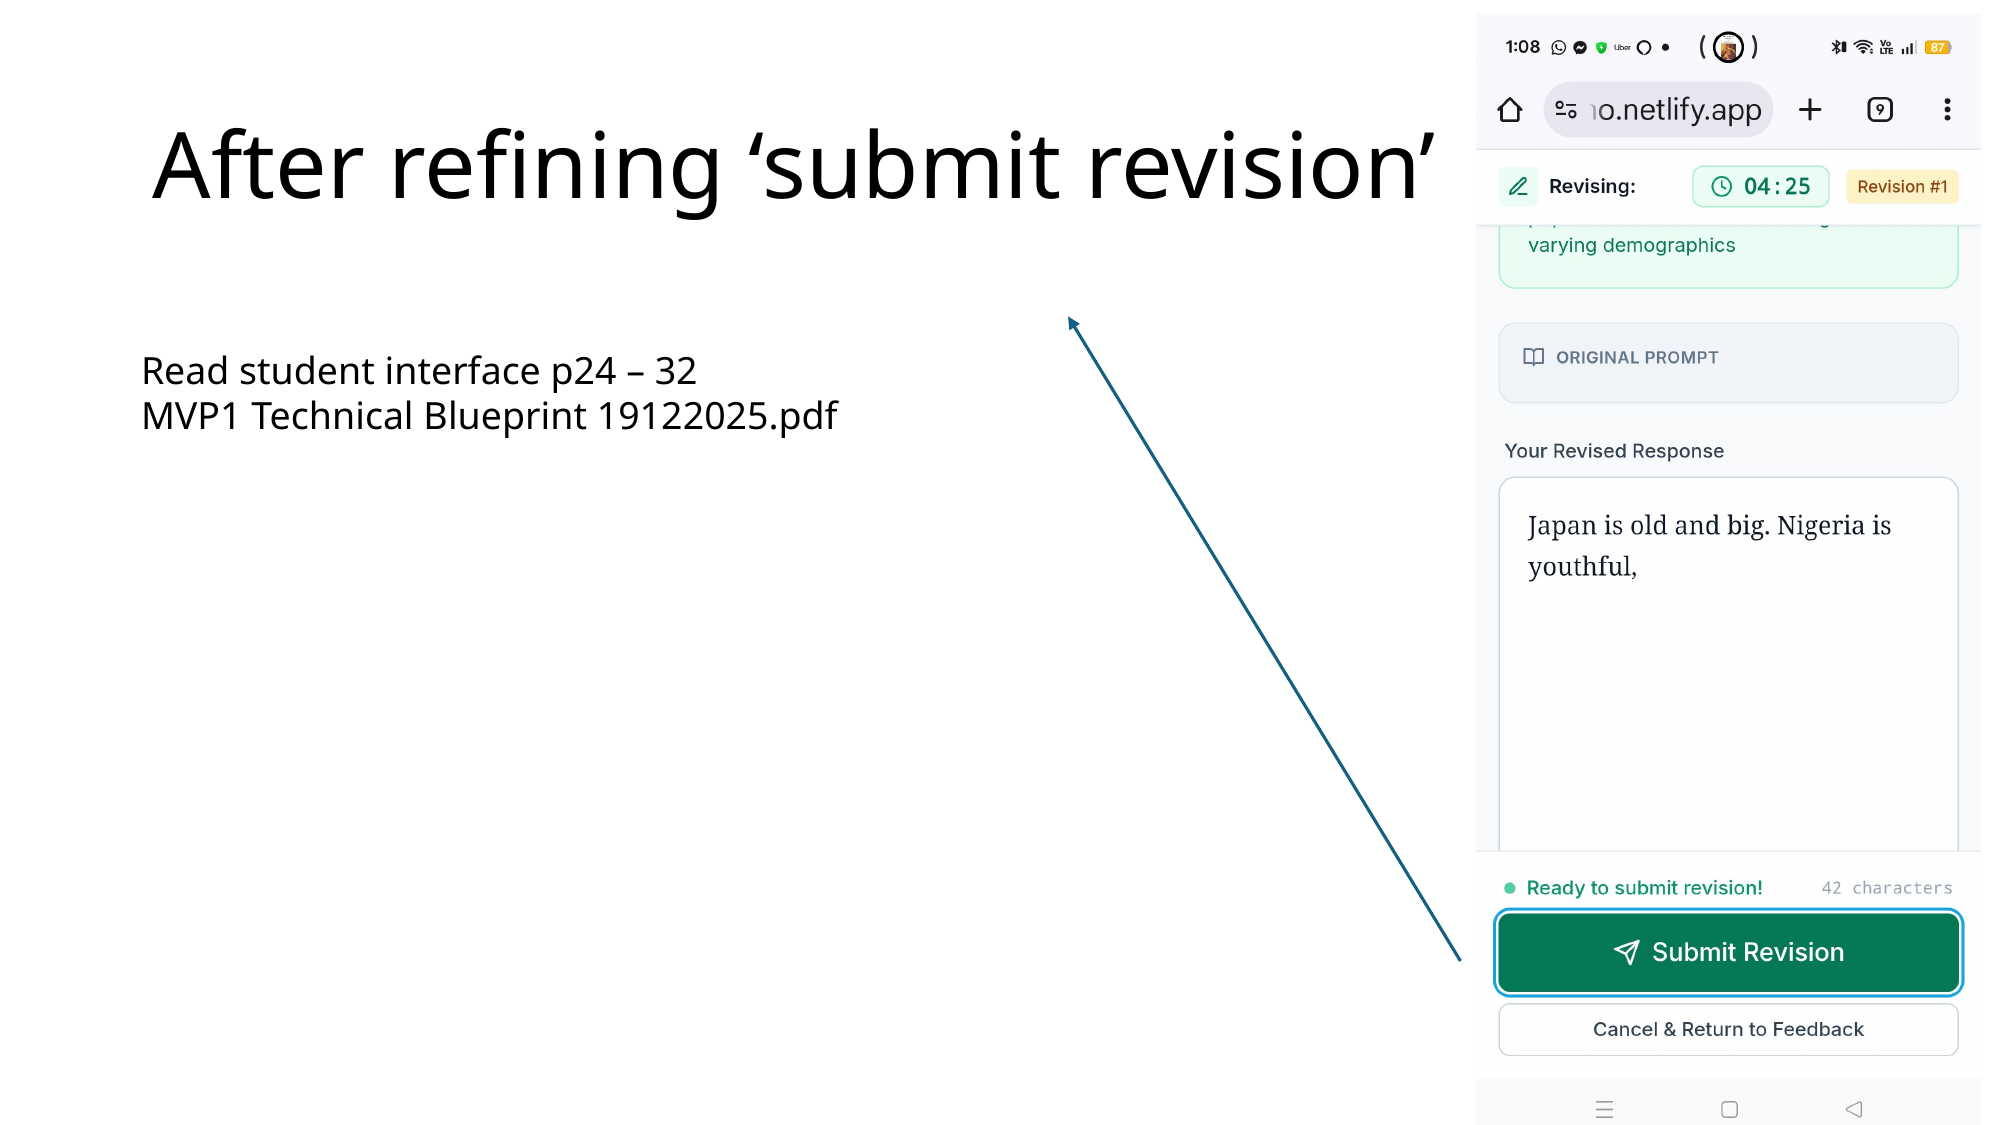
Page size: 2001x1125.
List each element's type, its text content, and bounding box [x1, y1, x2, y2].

picture [1476, 14, 1981, 1125]
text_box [1067, 315, 1461, 962]
text_box Read student interface p24 – 32 MVP1 Technical Blueprint 19122025.pdf [126, 340, 862, 490]
title After refining ‘submit revision’ [137, 59, 1476, 278]
